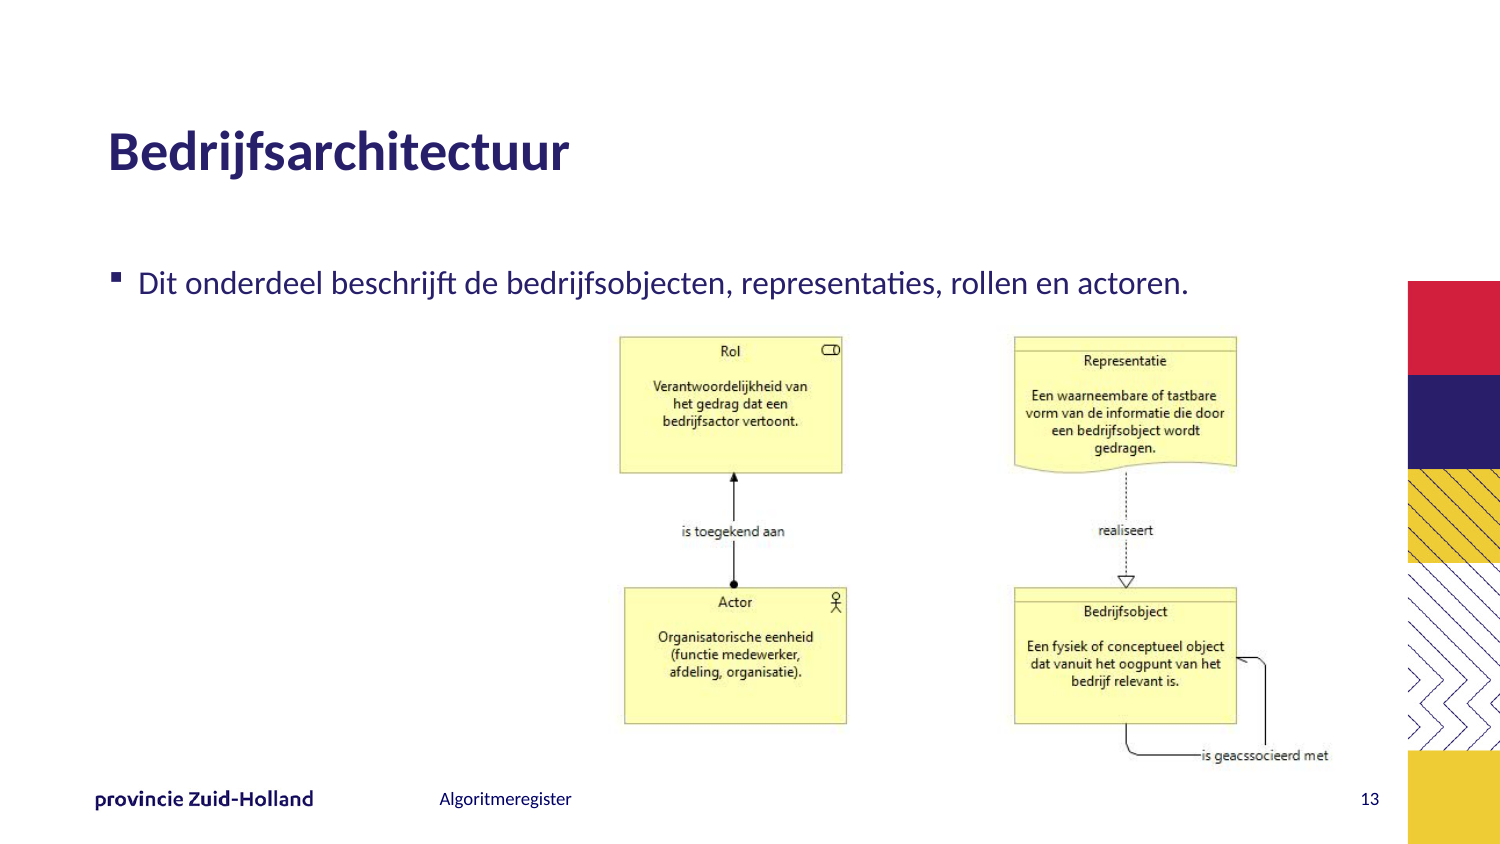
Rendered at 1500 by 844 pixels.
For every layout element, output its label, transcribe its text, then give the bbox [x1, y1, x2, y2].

footer Algoritmeregister [439, 786, 915, 810]
picture [0, 0, 1500, 844]
title Bedrijfsarchitectuur [93, 114, 1380, 196]
slide_number 12 [1029, 786, 1380, 810]
list Dit onderdeel beschrijft de bedrijfsobjecten, representaties, rollen en actoren. [93, 234, 1380, 750]
